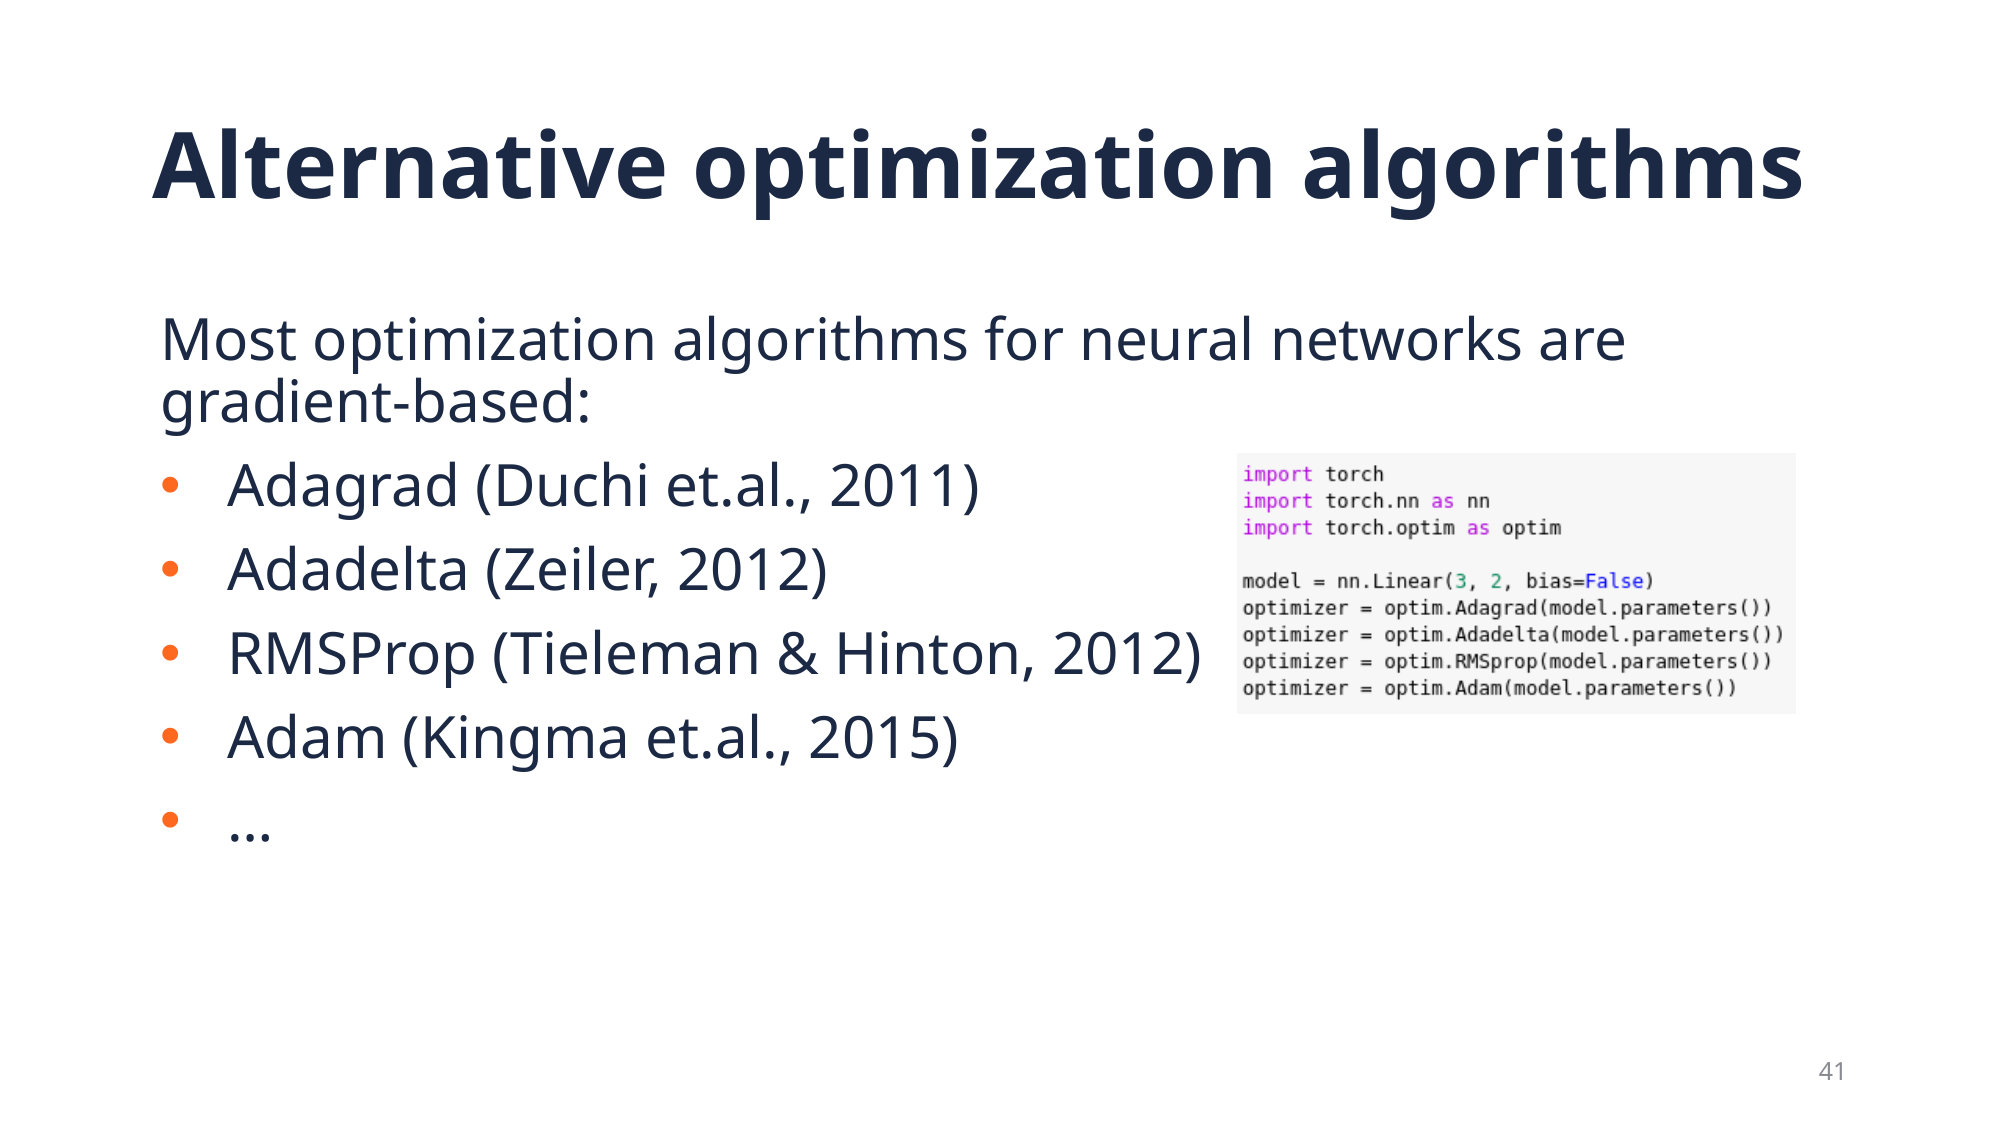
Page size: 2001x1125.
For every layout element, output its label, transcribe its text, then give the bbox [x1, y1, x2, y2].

title Alternative optimization algorithms [137, 59, 1863, 278]
list Most optimization algorithms for neural networks are gradient-based: Adagrad (Duchi et.al., 2011) Adadelta (Zeiler, 2012) RMSProp (Tieleman & Hinton, 2012) Adam (Kingma et.al., 2015) … [137, 302, 1863, 1004]
picture [1237, 453, 1796, 714]
slide_number 41 [1412, 1042, 1863, 1103]
